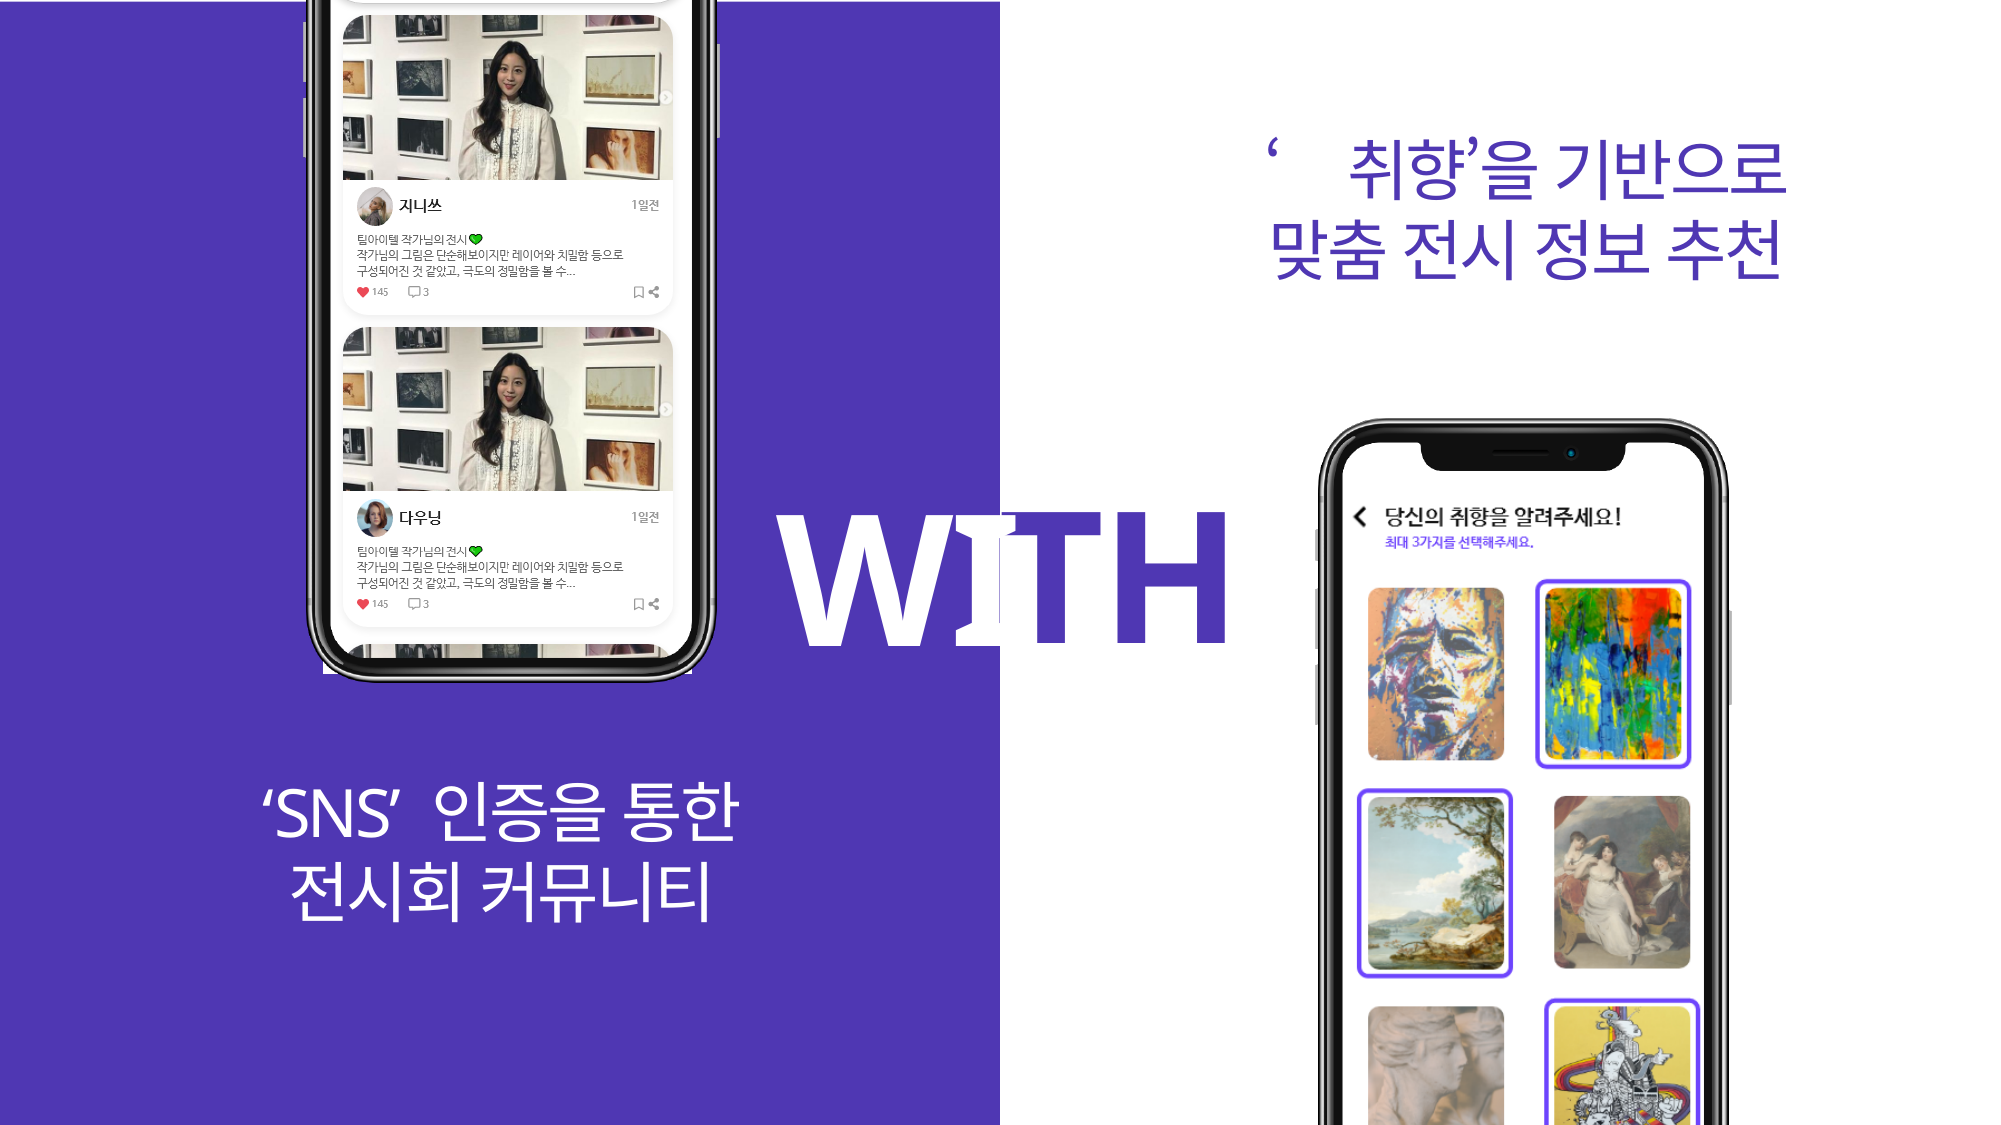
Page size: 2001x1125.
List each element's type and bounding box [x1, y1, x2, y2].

text_box [0, 0, 1023, 1125]
text_box [1023, 121, 1788, 1125]
